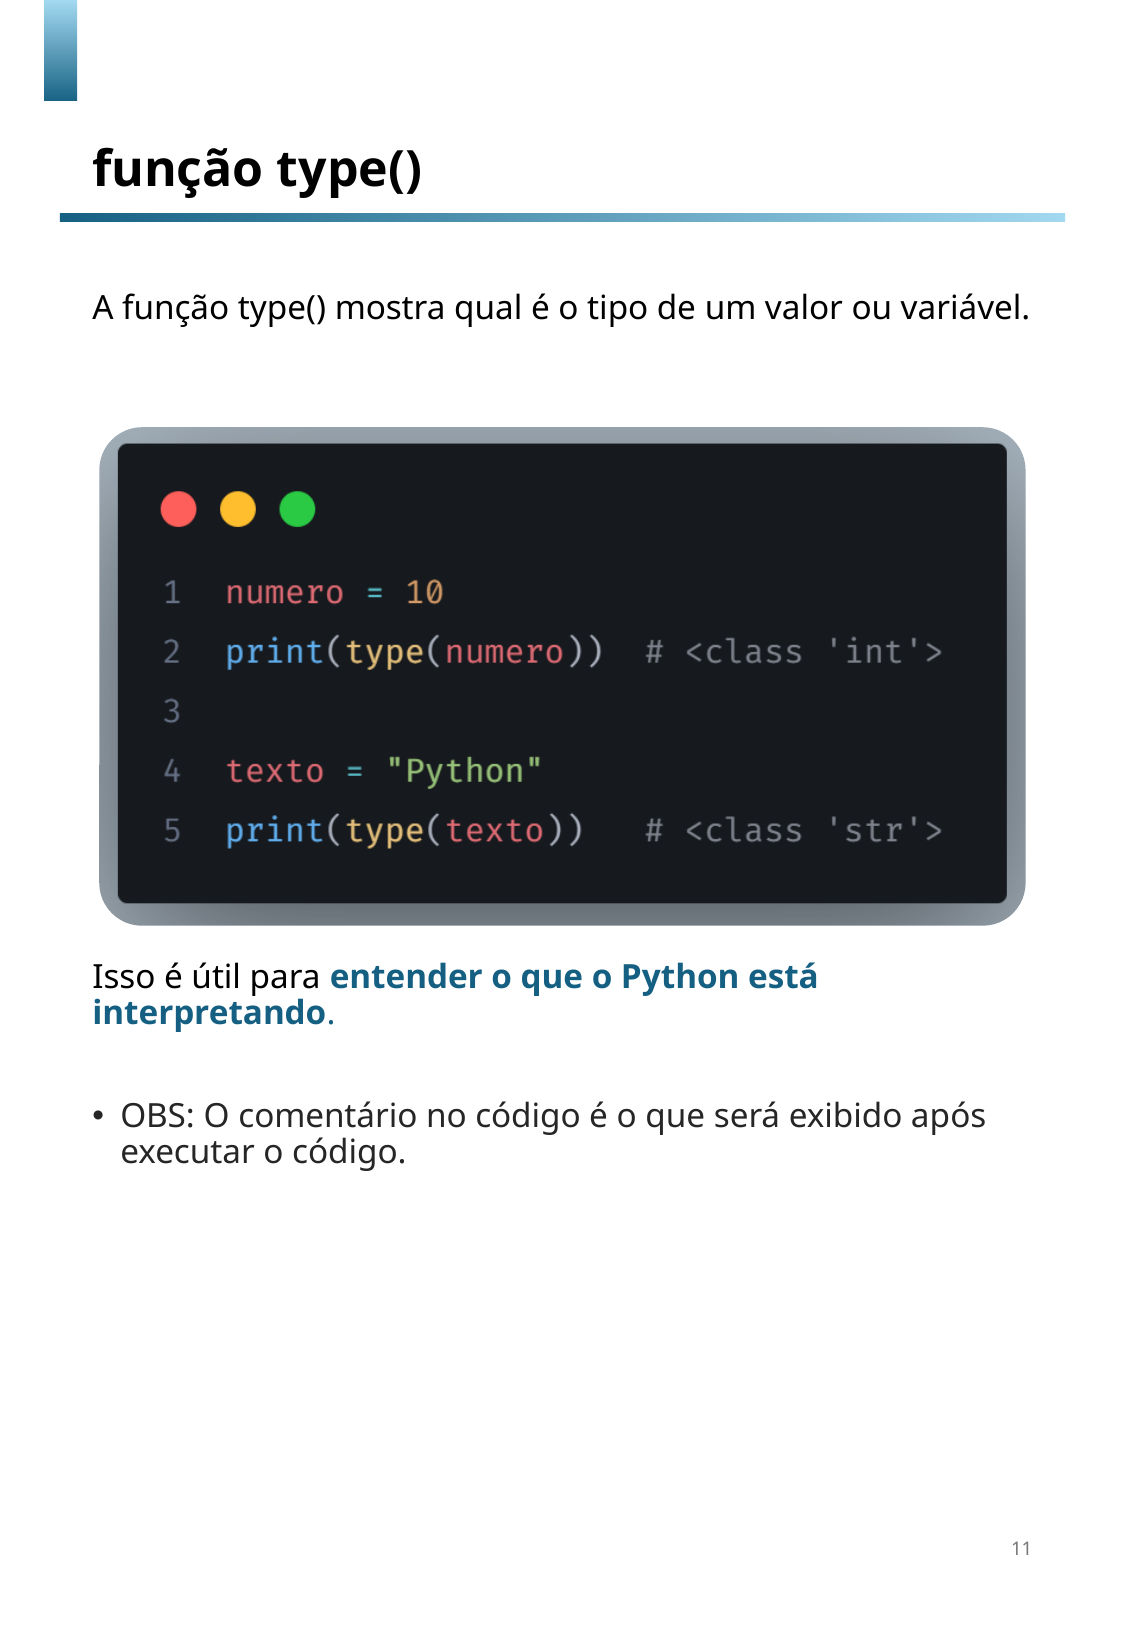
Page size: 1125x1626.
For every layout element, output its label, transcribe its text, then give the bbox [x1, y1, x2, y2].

list A função type() mostra qual é o tipo de um valor ou variável. Isso é útil para entender o que o Python está interpretando. OBS: O comentário no código é o que será exibido após executar o código. [77, 282, 1048, 1520]
text_box função type() [77, 120, 1048, 212]
slide_number 11 [794, 1506, 1048, 1593]
text_box [58, 212, 1067, 223]
picture [98, 426, 1027, 927]
text_box [43, 0, 79, 102]
